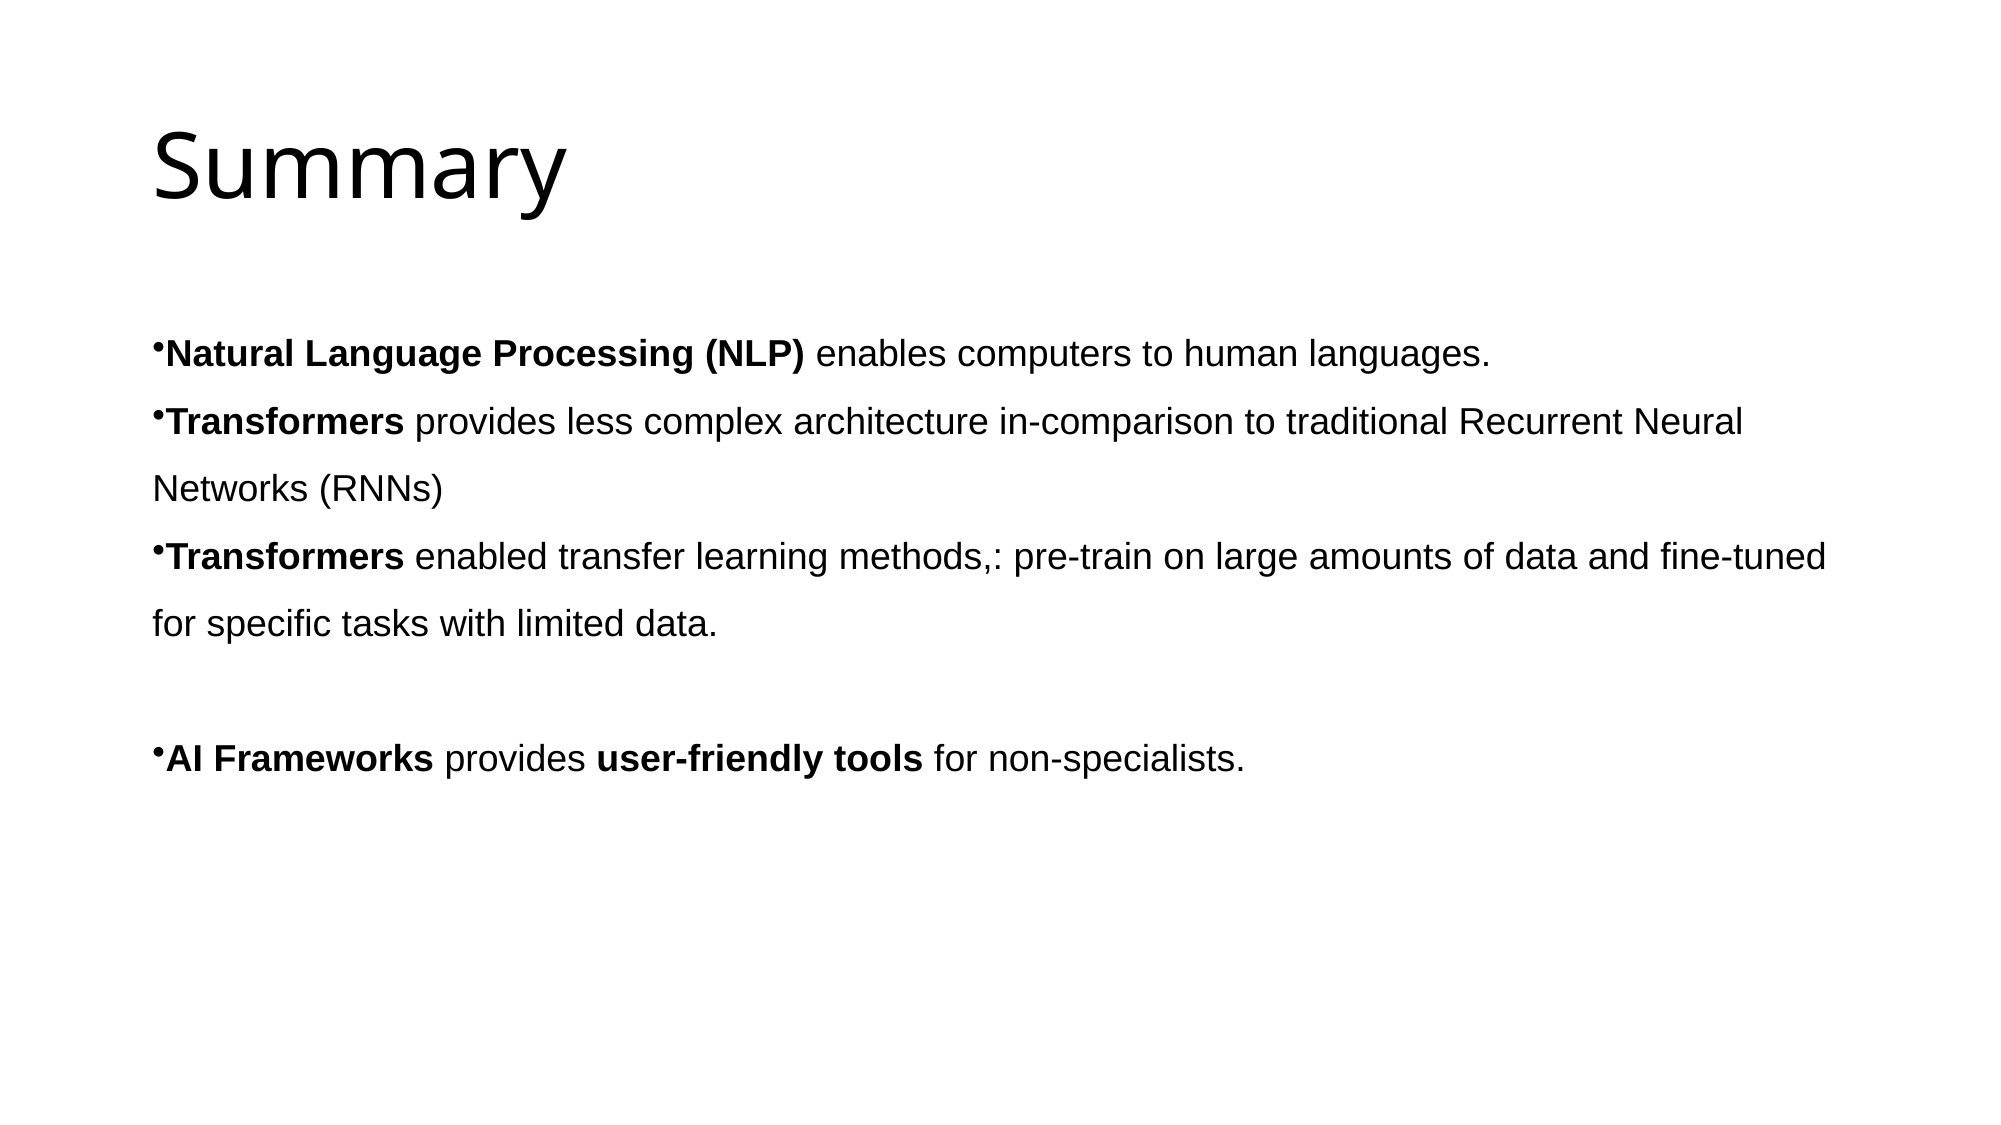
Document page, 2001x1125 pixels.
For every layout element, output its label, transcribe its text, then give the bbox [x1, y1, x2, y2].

title Summary [137, 59, 1863, 278]
text_box Natural Language Processing (NLP) enables computers to human languages. Transformers provides less complex architecture in-comparison to traditional Recurrent Neural Networks (RNNs) Transformers enabled transfer learning methods,: pre-train on large amounts of data and fine-tuned for specific tasks with limited data. AI Frameworks provides user-friendly tools for non-specialists. [137, 299, 1846, 787]
